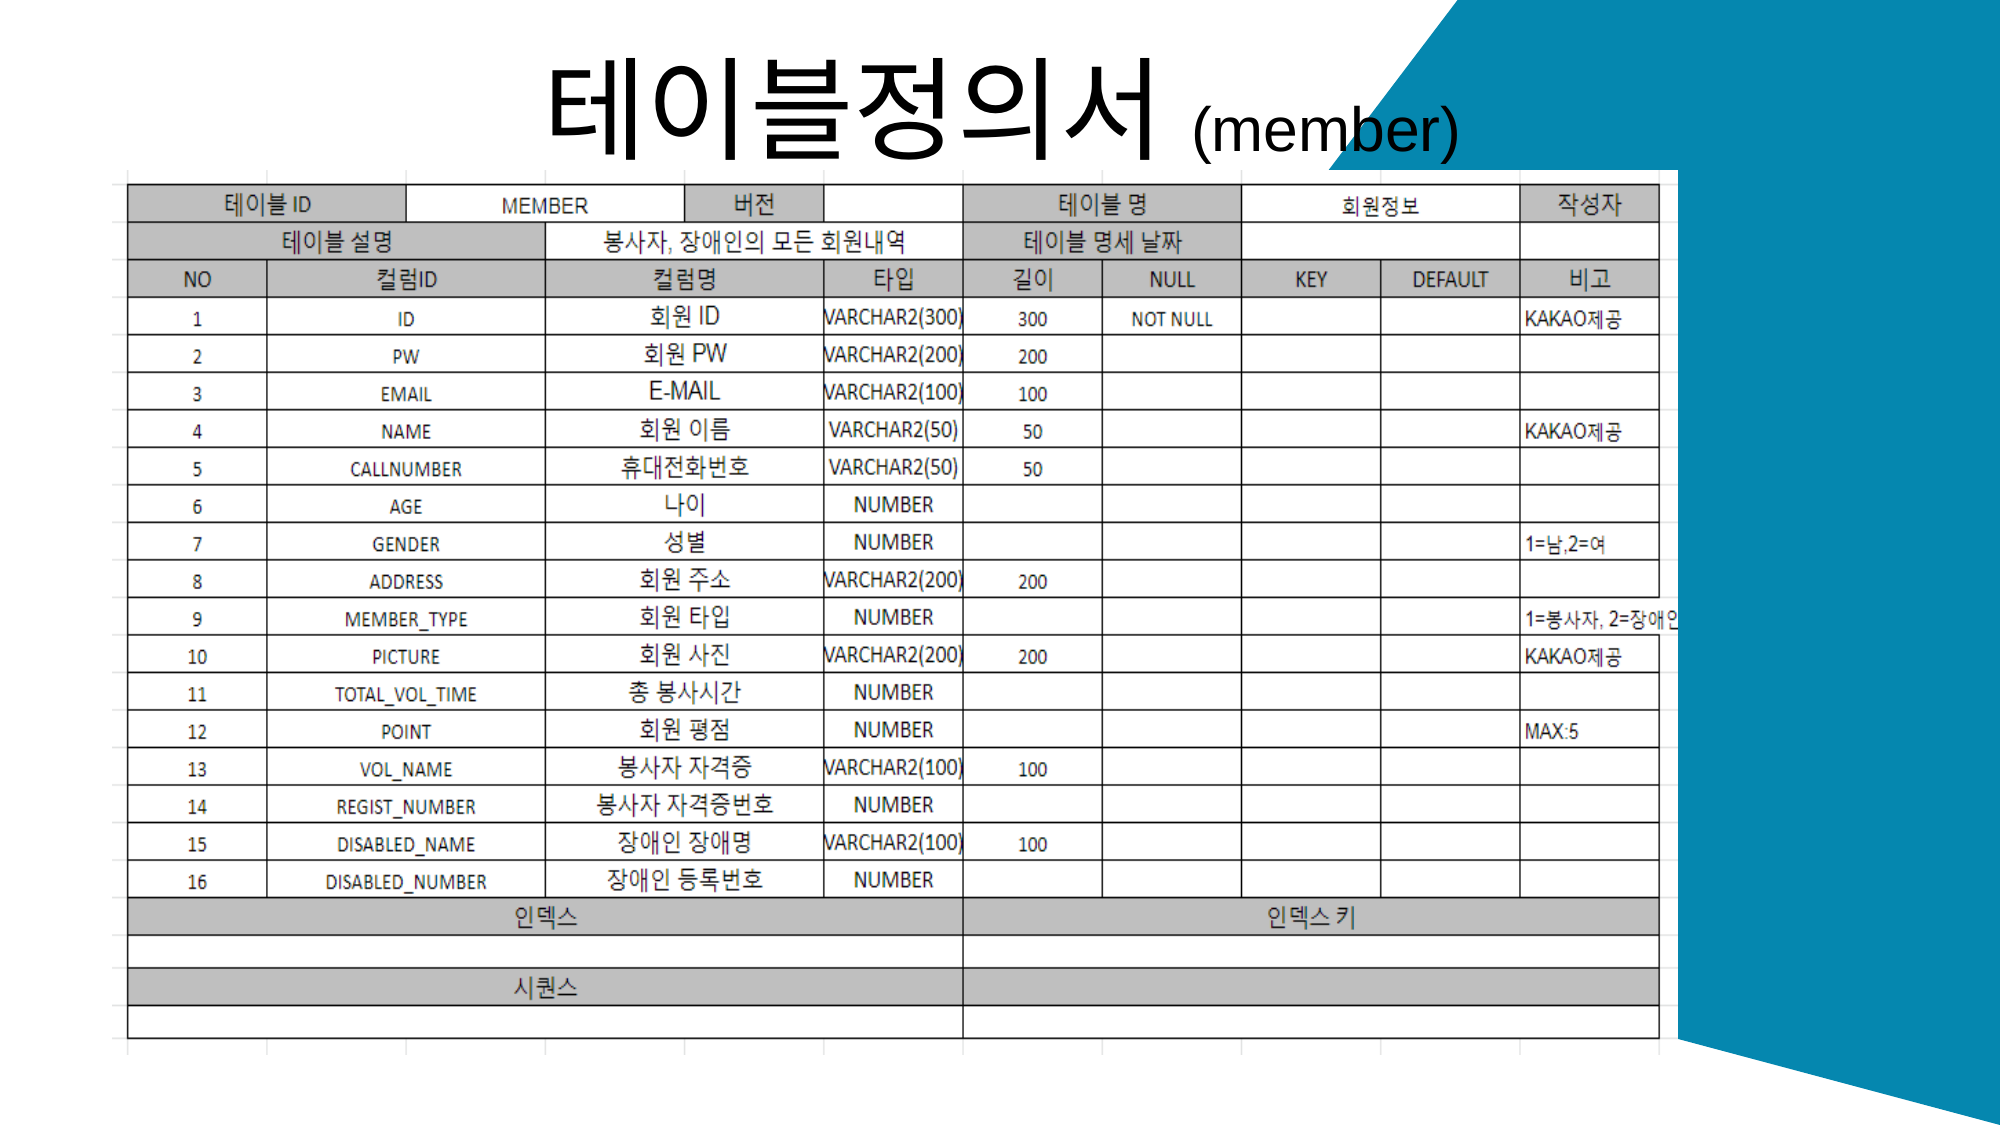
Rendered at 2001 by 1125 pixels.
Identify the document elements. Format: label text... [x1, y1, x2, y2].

list 테이블정의서(member) [53, 55, 1952, 175]
picture [112, 170, 1678, 1055]
